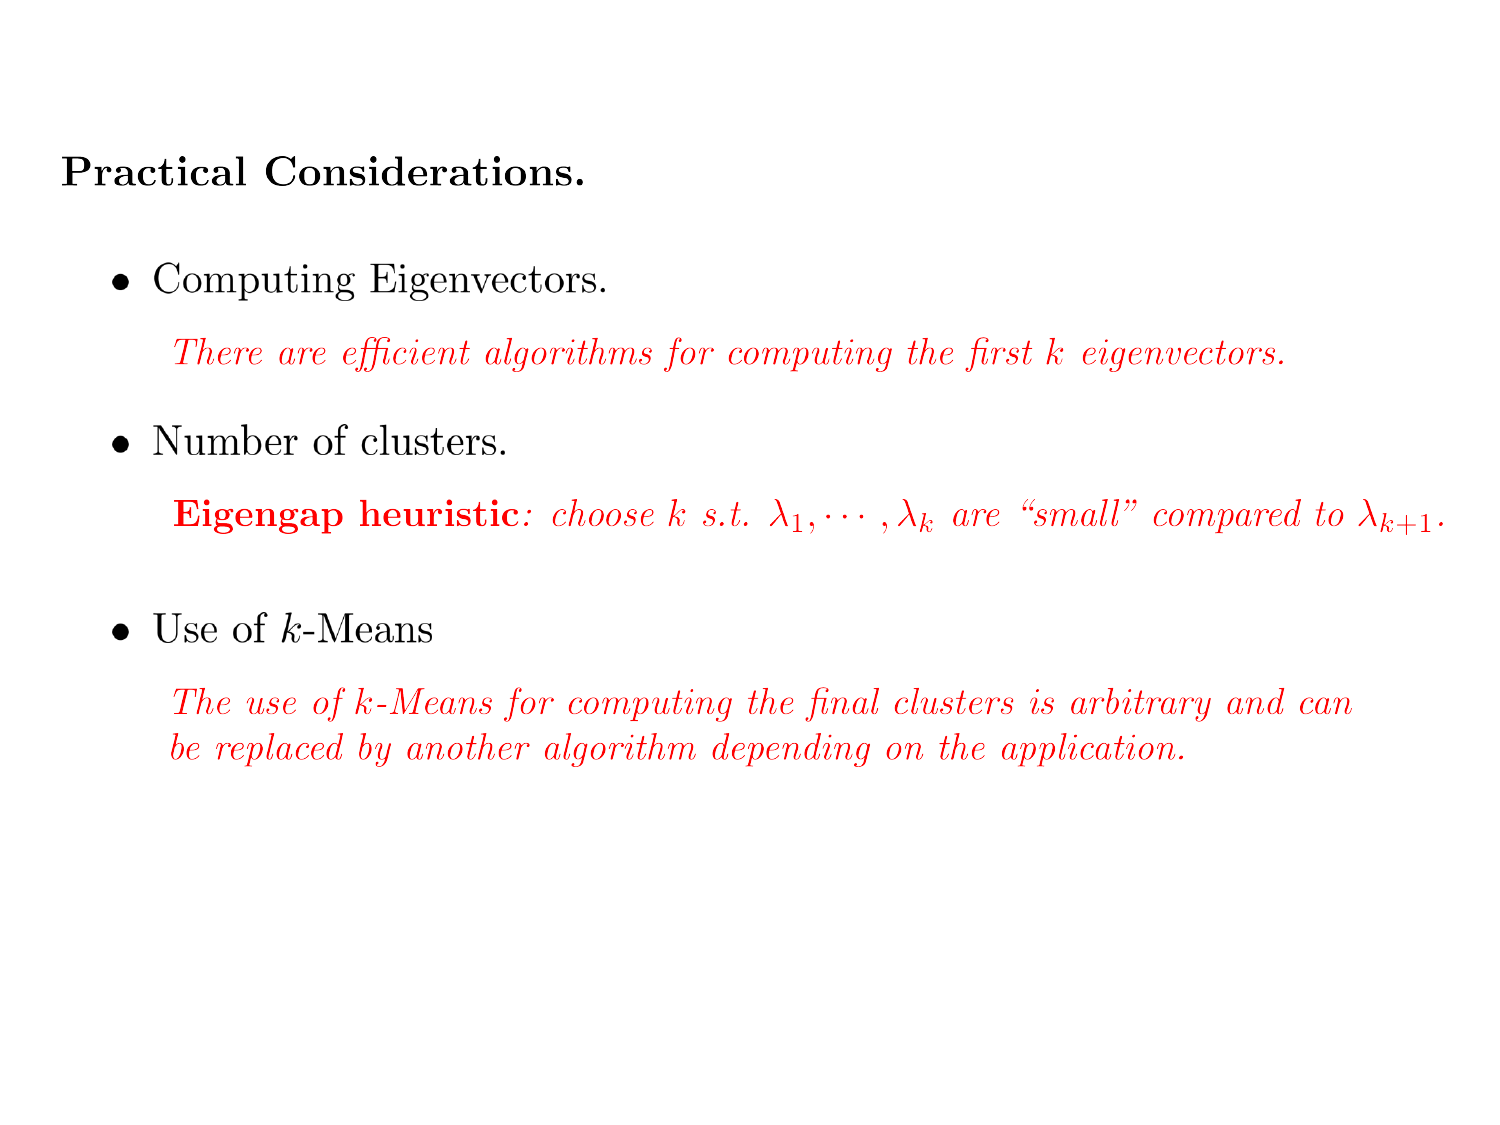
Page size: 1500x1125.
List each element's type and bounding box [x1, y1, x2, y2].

picture [112, 424, 505, 455]
picture [174, 337, 1284, 373]
picture [62, 155, 583, 186]
picture [112, 612, 432, 644]
picture [170, 687, 1352, 768]
picture [174, 499, 1444, 536]
picture [112, 262, 605, 302]
